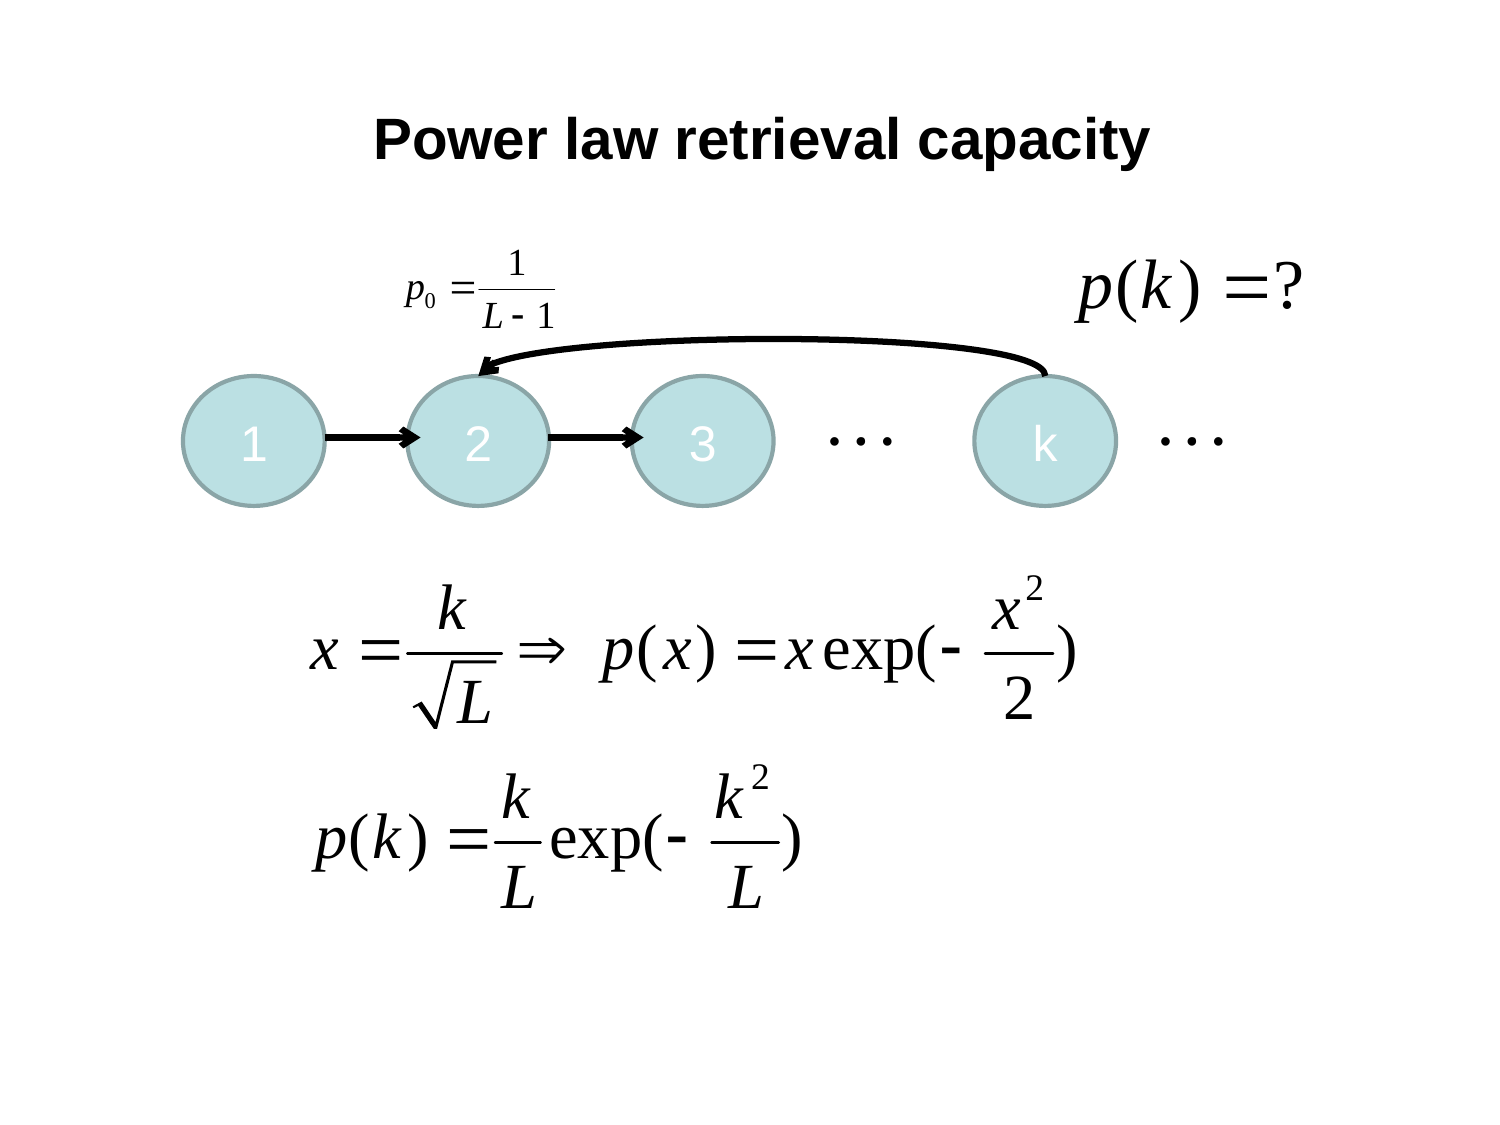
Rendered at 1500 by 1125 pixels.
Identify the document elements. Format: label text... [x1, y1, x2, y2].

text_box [297, 557, 1088, 923]
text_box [395, 237, 562, 338]
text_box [1059, 243, 1318, 338]
title Power law retrieval capacity [87, 42, 1438, 231]
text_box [182, 374, 1245, 507]
